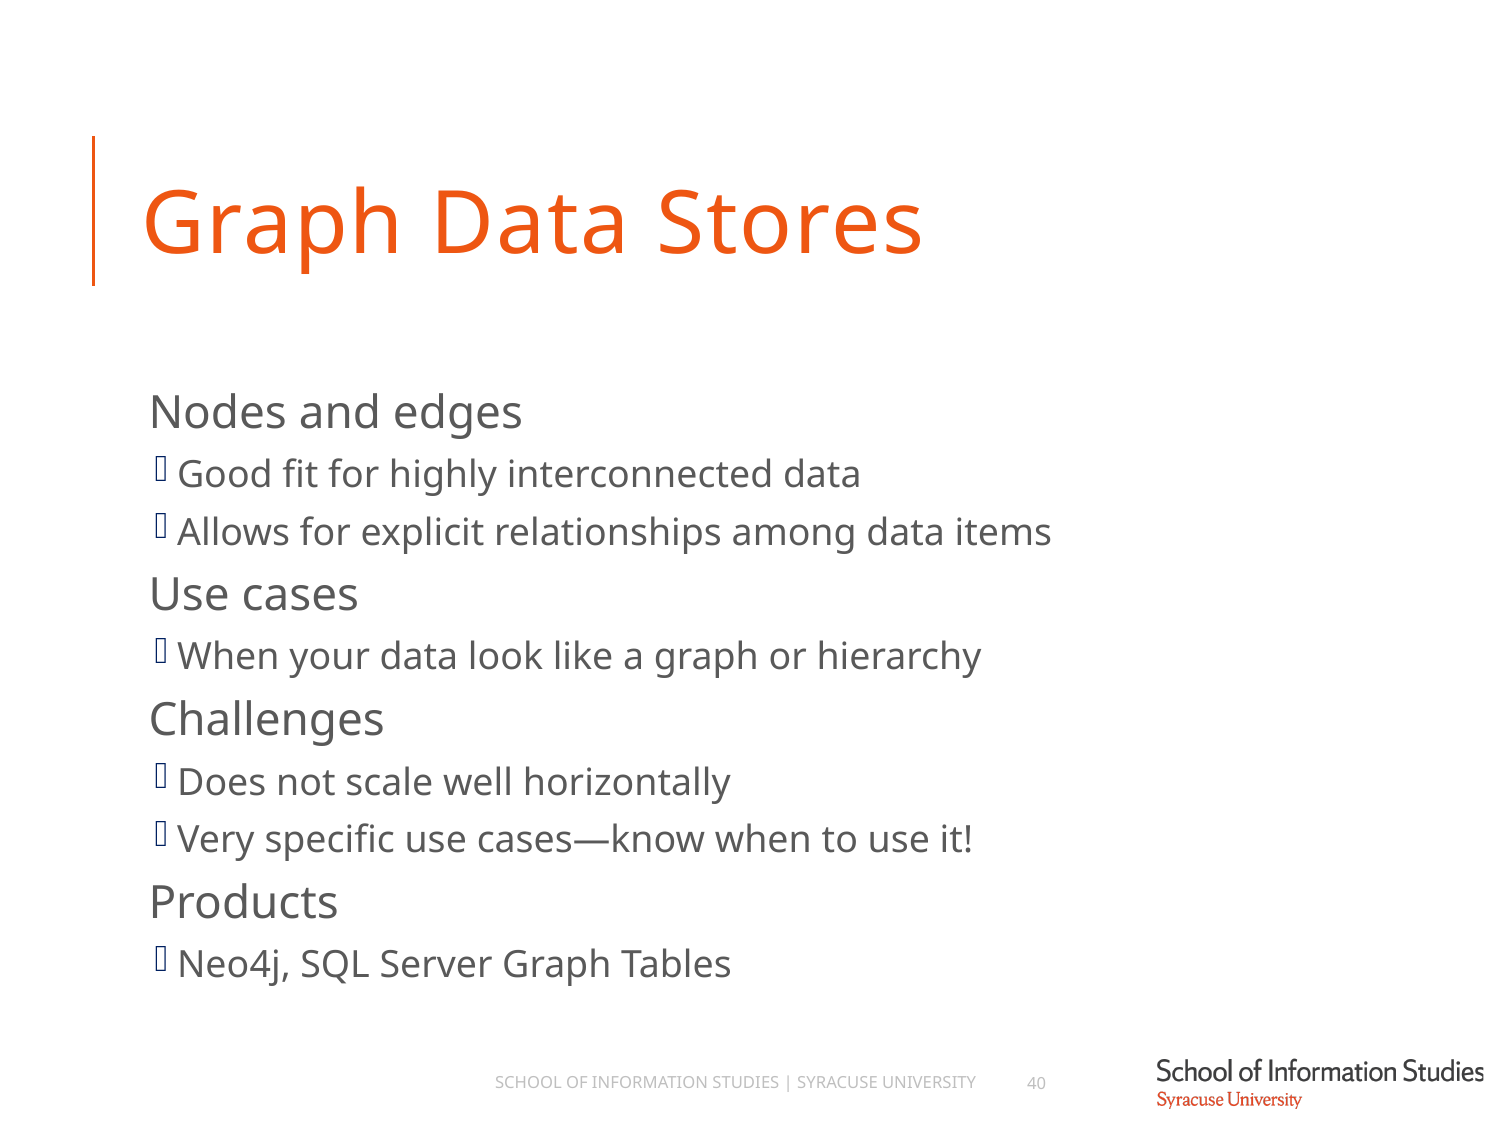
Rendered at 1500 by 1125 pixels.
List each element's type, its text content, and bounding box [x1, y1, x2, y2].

title Graph Data Stores [126, 96, 1322, 342]
footer School of Information Studies | Syracuse University [283, 1061, 993, 1106]
slide_number 40 [1012, 1061, 1149, 1107]
list Nodes and edges Good fit for highly interconnected data Allows for explicit relationships among data items Use cases When your data look like a graph or hierarchy Challenges Does not scale well horizontally Very specific use cases—know when to use it! Products Neo4j, SQL Server Graph Tables [126, 375, 1322, 1035]
